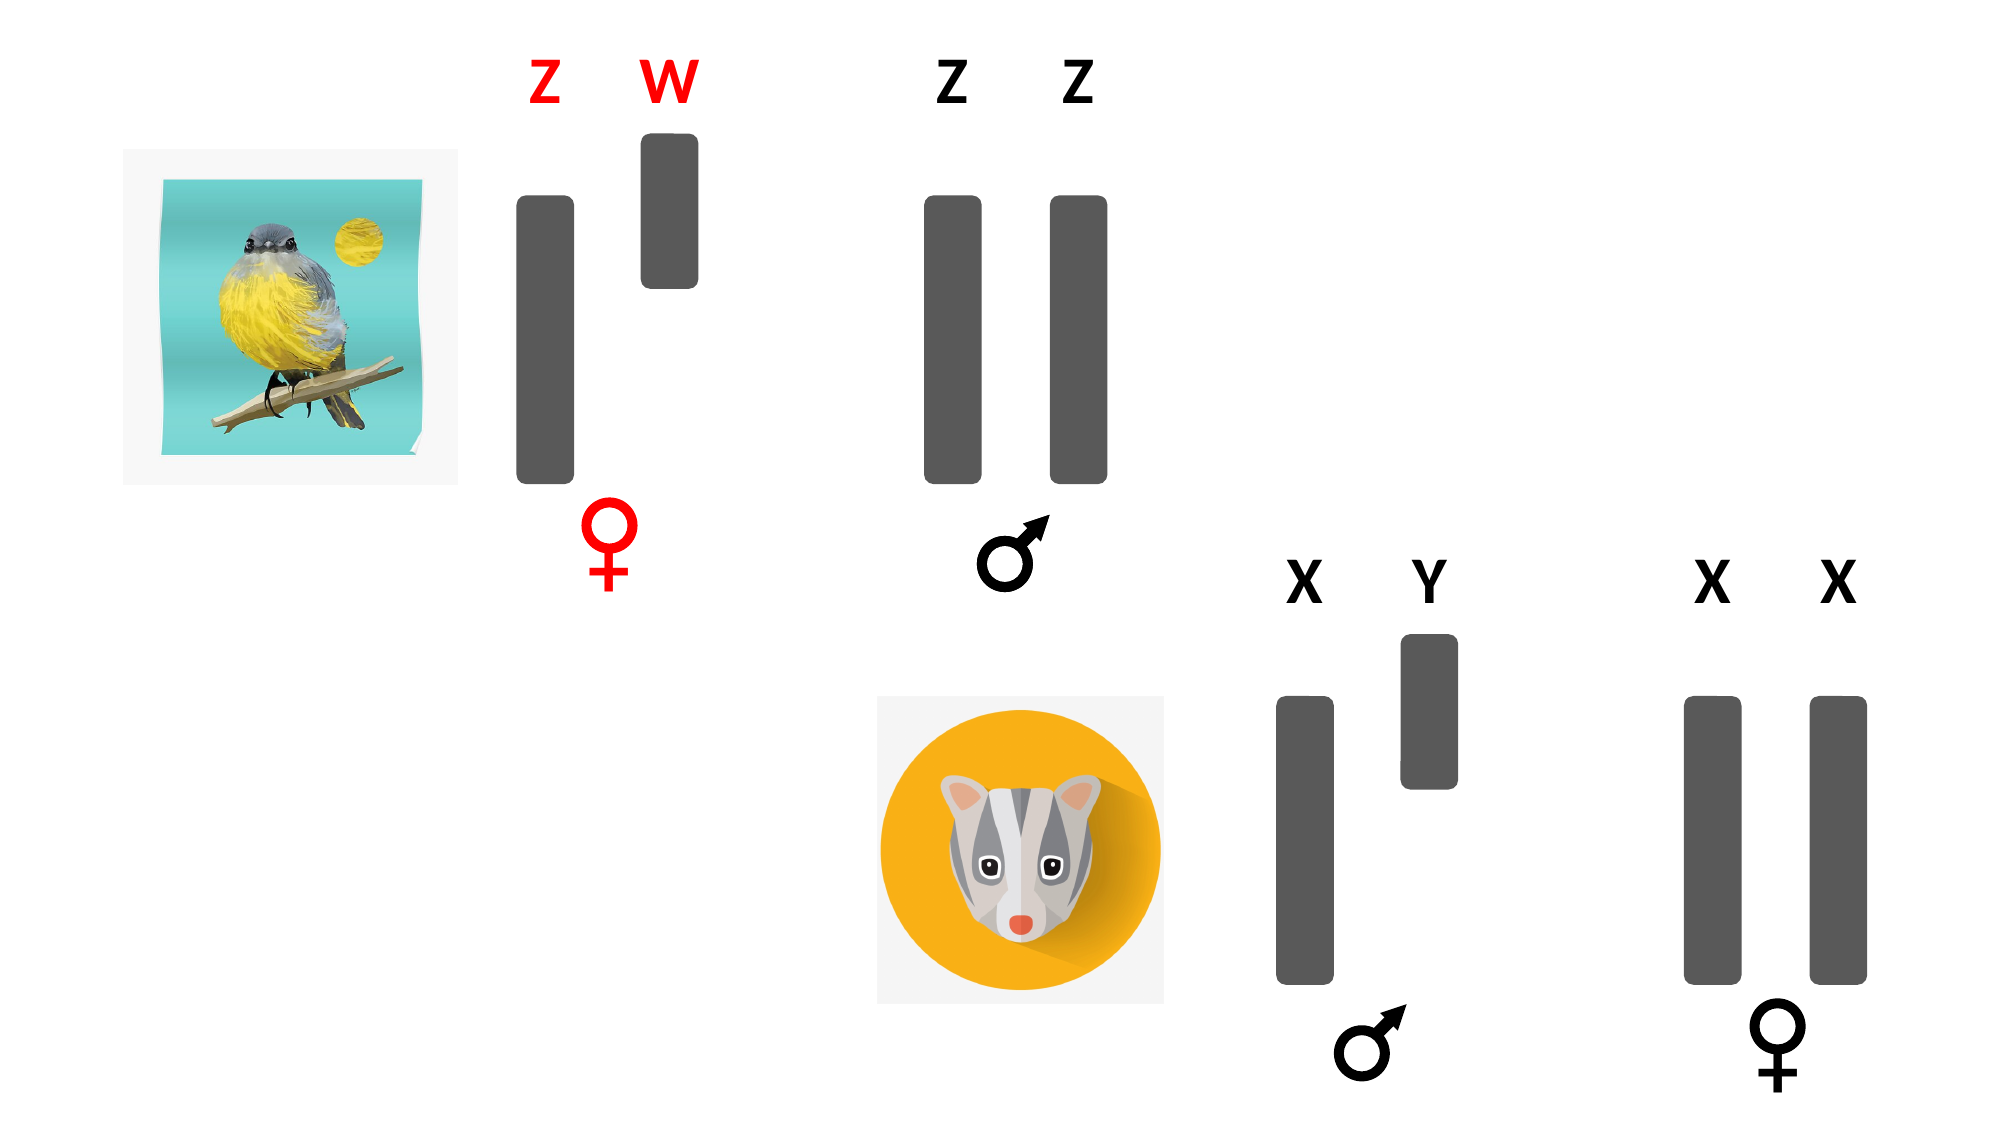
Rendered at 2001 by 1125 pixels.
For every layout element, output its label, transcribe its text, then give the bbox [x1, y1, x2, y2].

text_box X [1271, 529, 1339, 625]
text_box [1733, 998, 1822, 1125]
text_box Z [1047, 28, 1110, 124]
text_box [565, 497, 654, 625]
picture [123, 149, 458, 485]
text_box X [1805, 529, 1872, 625]
text_box Y [1397, 529, 1462, 625]
text_box [1399, 633, 1460, 791]
text_box [1808, 694, 1869, 986]
text_box [515, 194, 576, 486]
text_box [1333, 1004, 1407, 1082]
text_box X [1679, 529, 1746, 625]
picture [876, 696, 1164, 1004]
text_box Z [514, 28, 577, 124]
text_box [1048, 194, 1109, 486]
text_box [1682, 694, 1743, 986]
text_box [923, 194, 983, 486]
text_box [639, 132, 700, 290]
text_box Z [922, 28, 984, 124]
text_box [1275, 694, 1335, 986]
text_box W [624, 28, 715, 124]
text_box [976, 514, 1050, 593]
text_box [137, 117, 1863, 1008]
